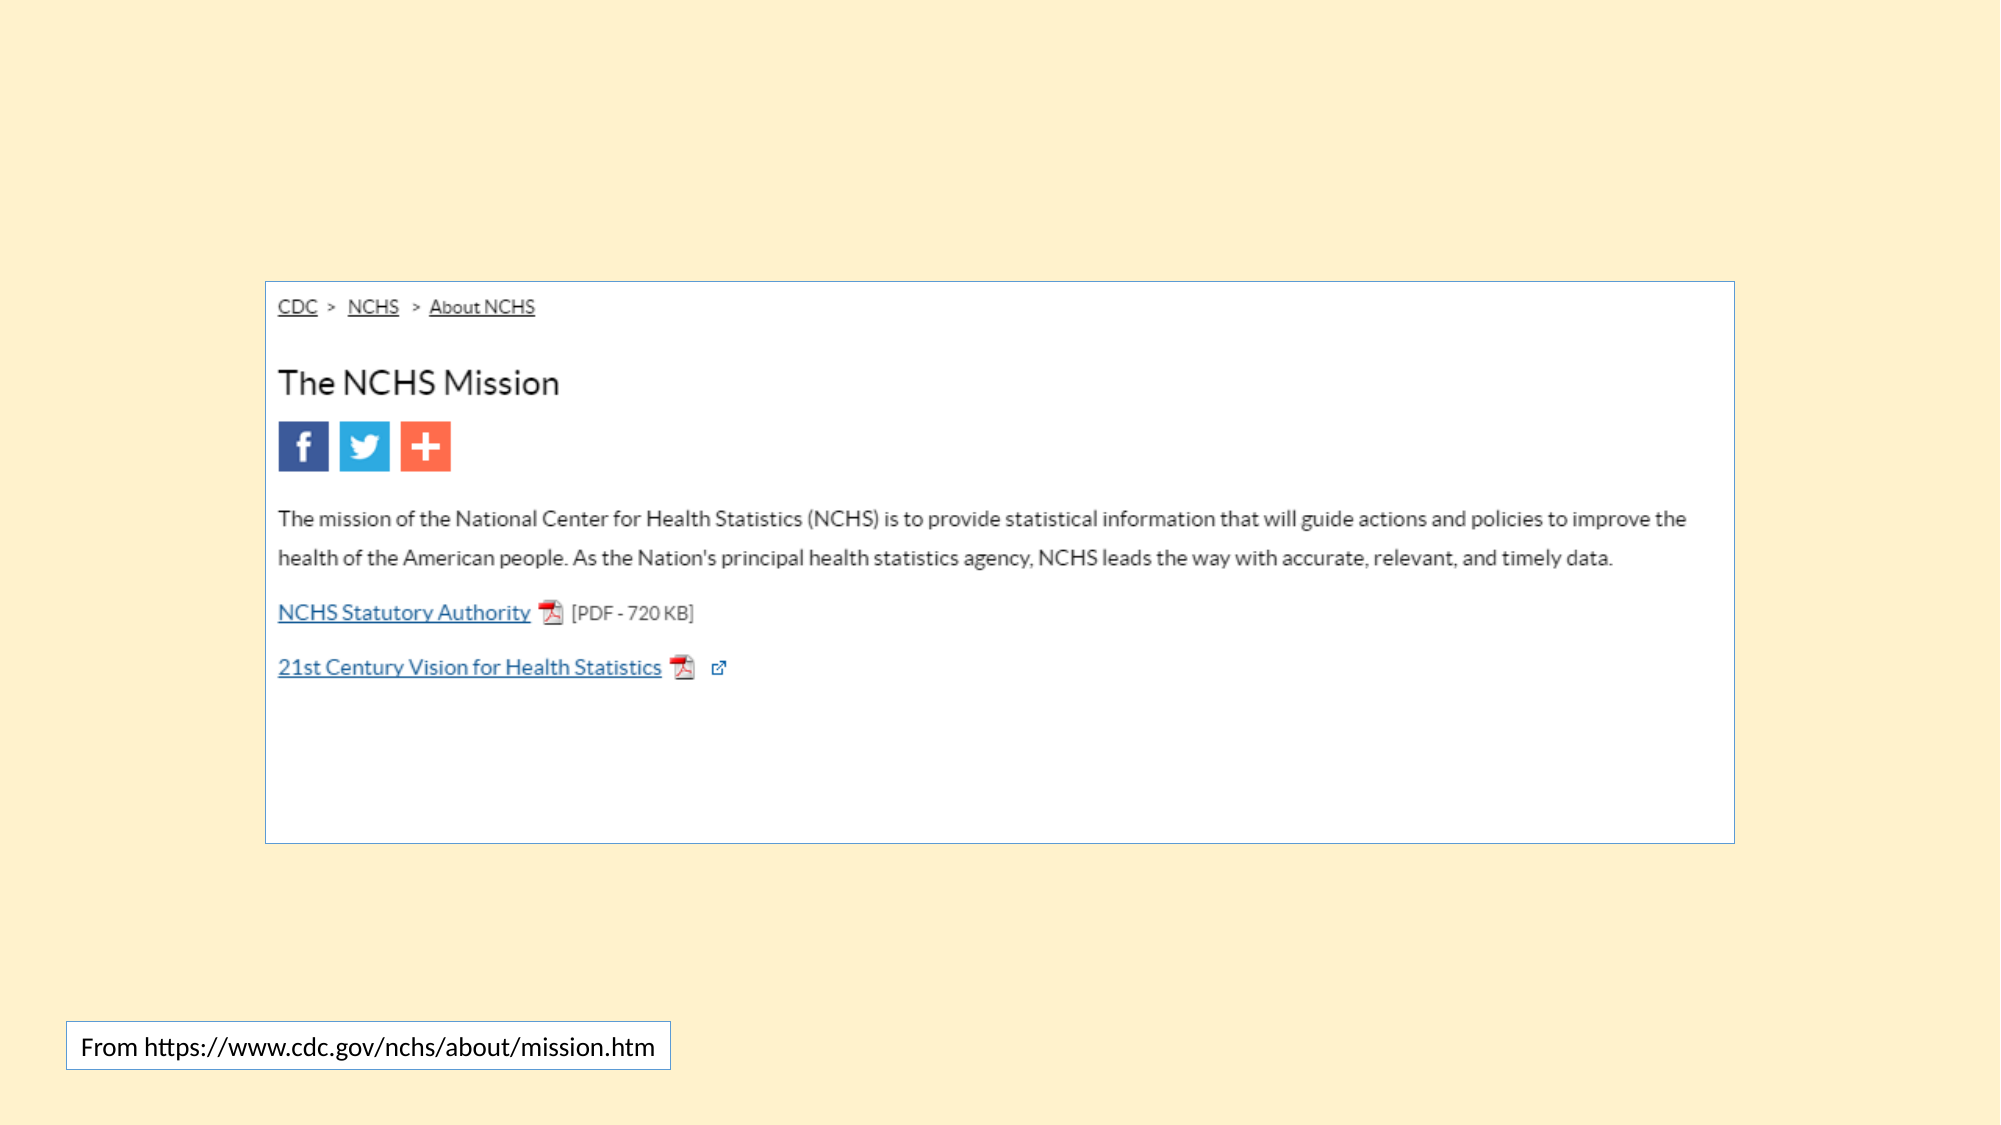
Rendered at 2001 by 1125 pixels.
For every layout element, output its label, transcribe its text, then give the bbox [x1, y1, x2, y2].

text_box From https://www.cdc.gov/nchs/about/mission.htm [66, 1021, 671, 1070]
picture [265, 281, 1735, 844]
